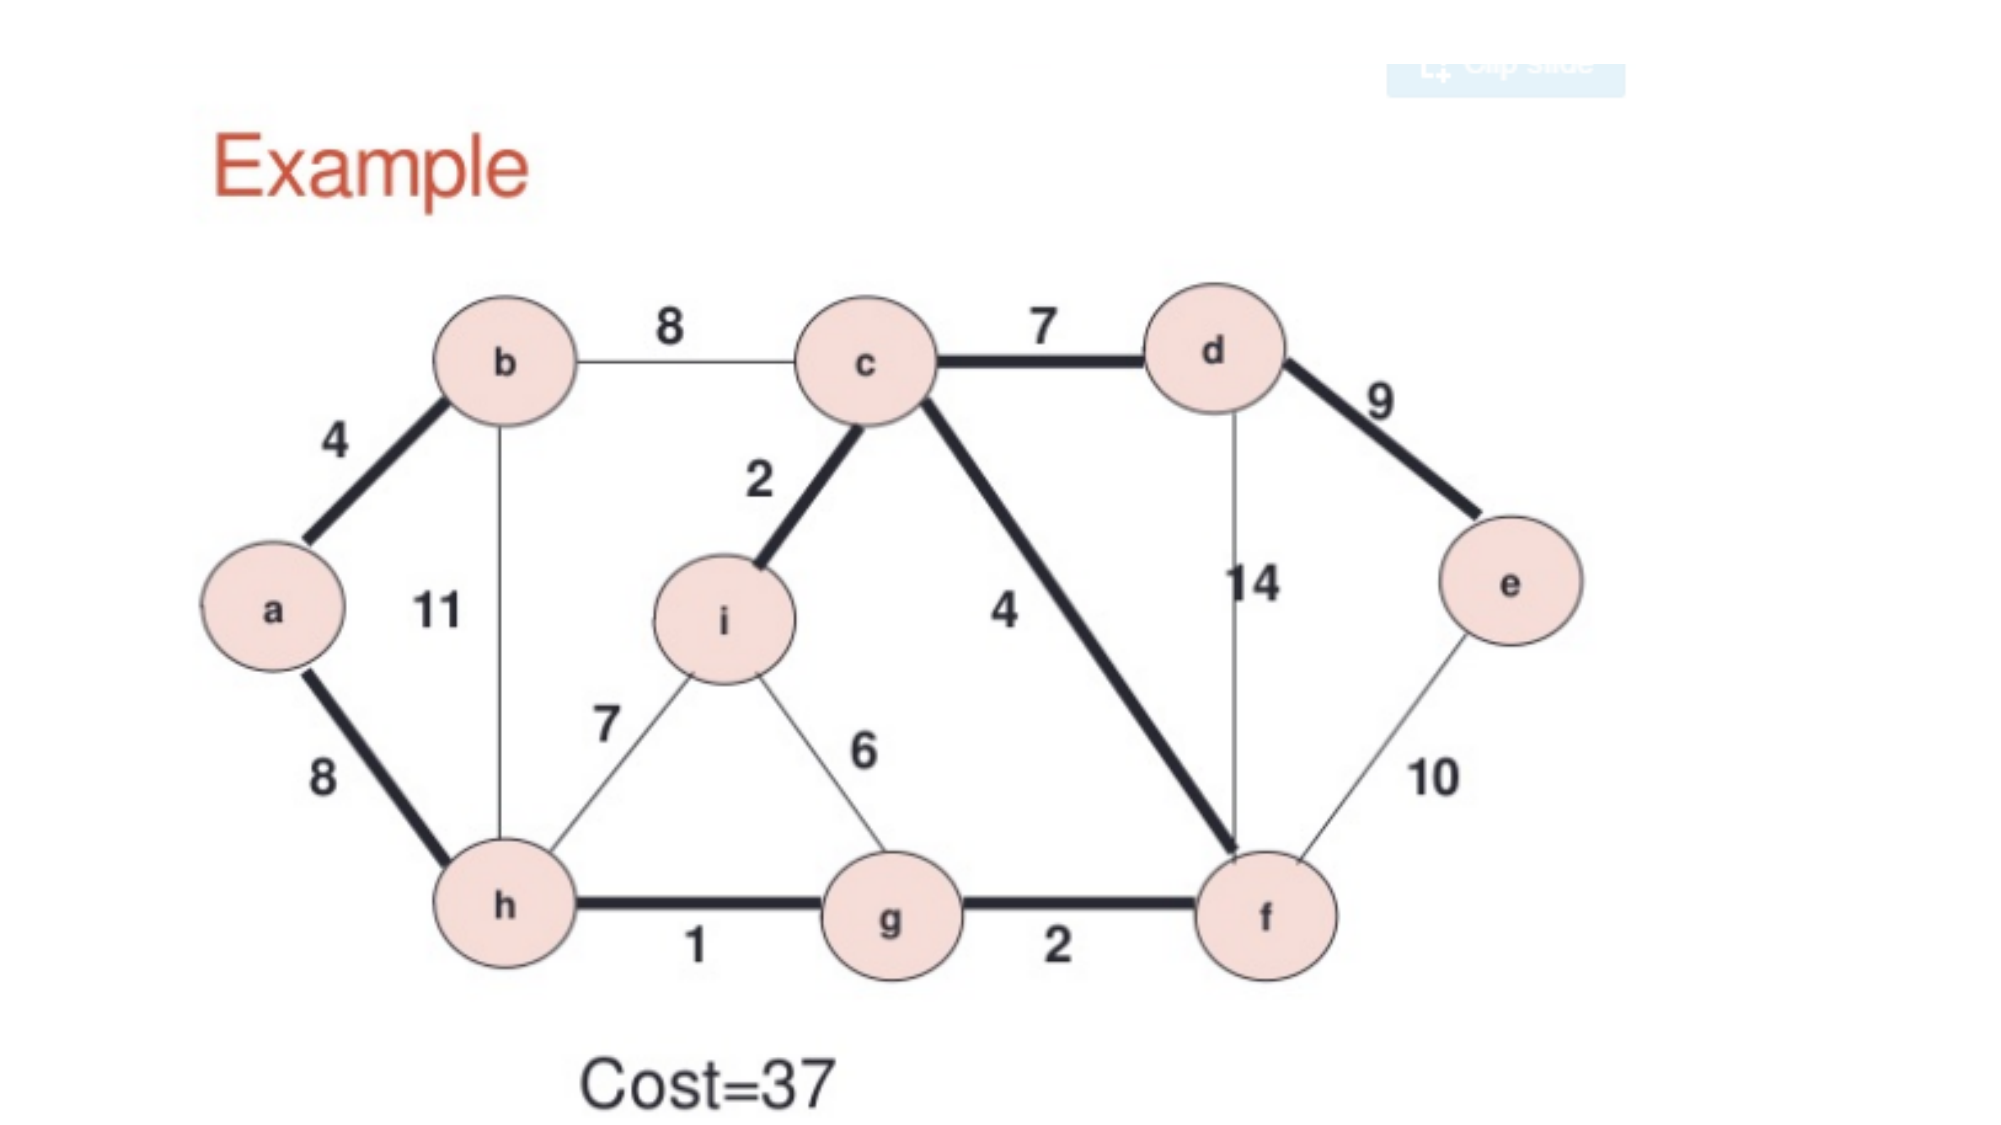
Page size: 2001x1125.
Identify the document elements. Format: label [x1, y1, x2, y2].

picture [123, 64, 1636, 1125]
